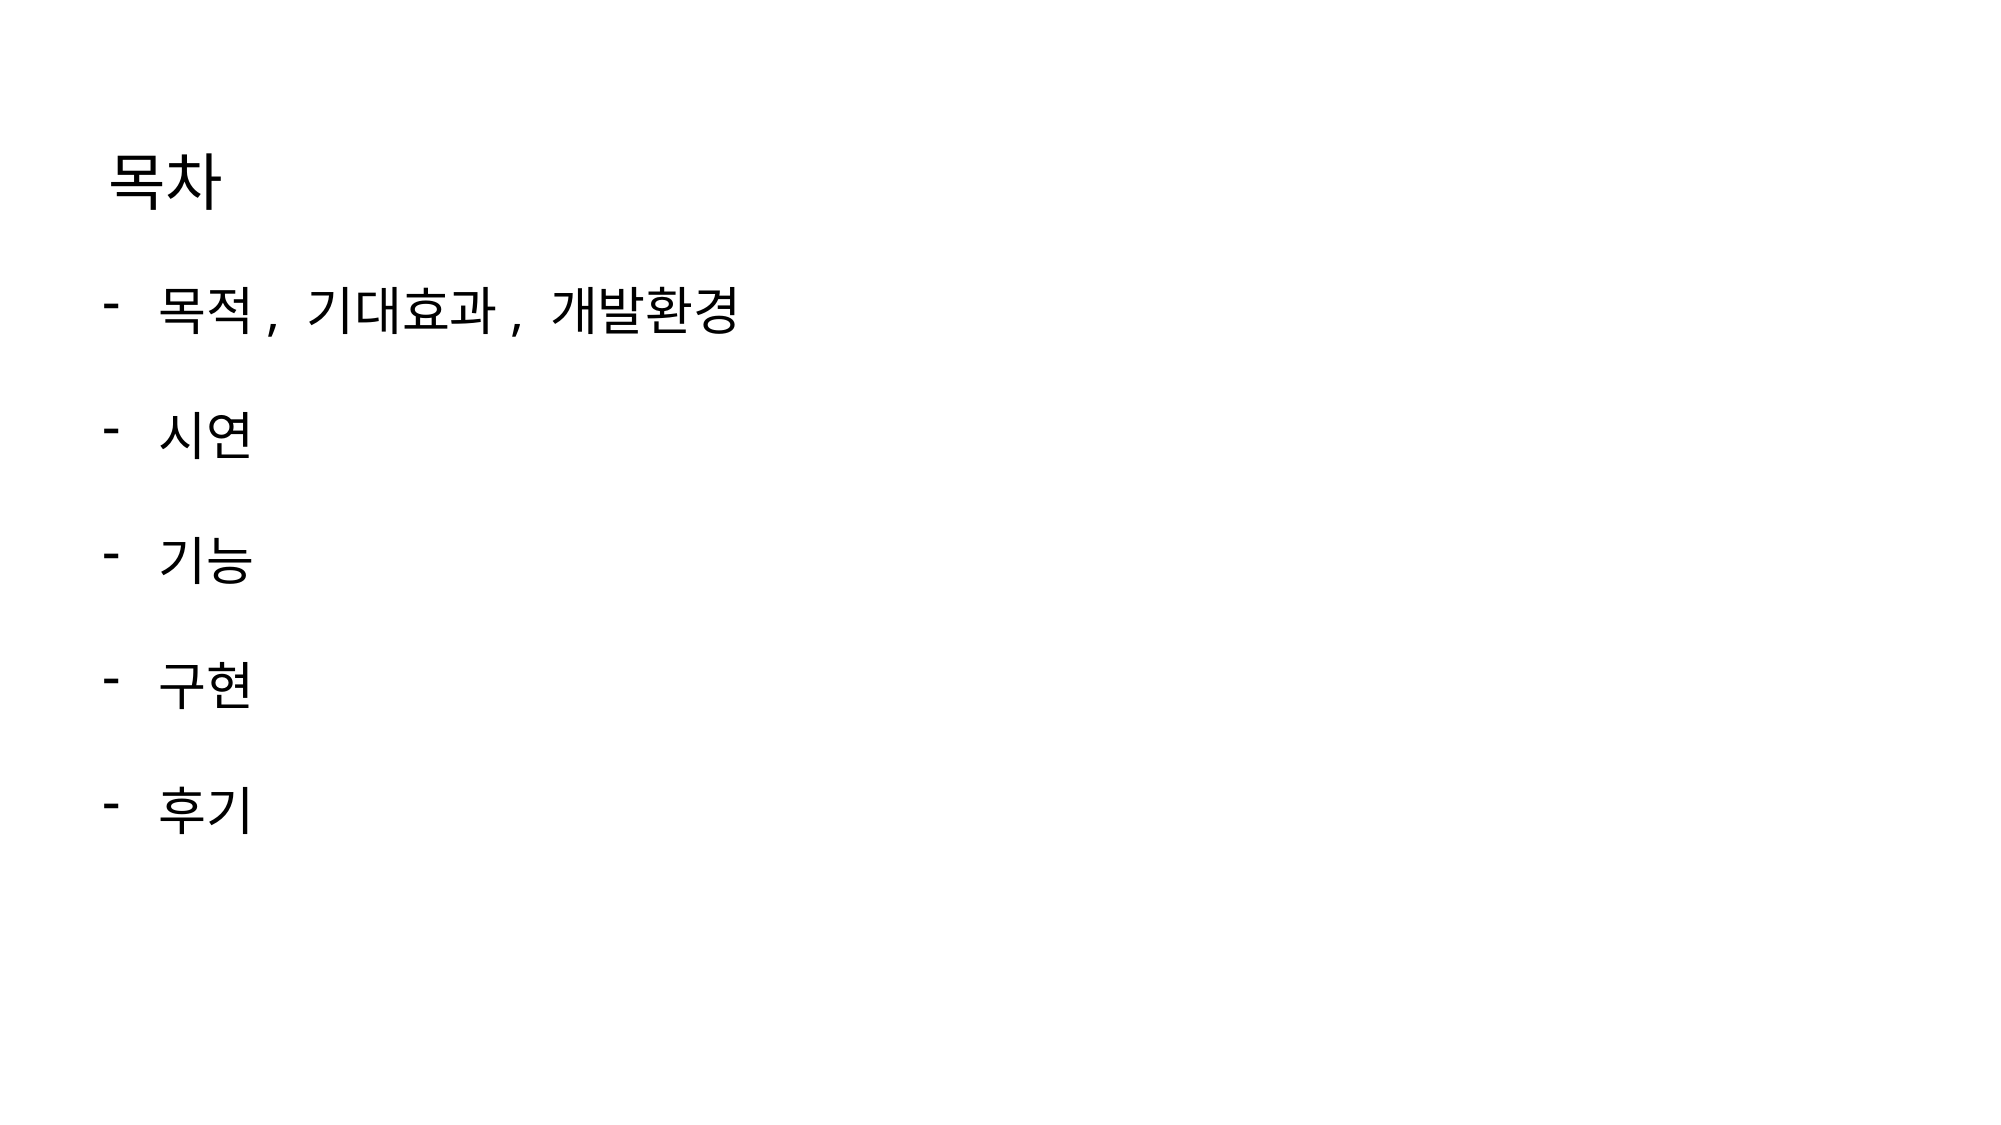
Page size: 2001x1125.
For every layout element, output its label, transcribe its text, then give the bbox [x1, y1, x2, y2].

text_box 목차 [93, 135, 239, 226]
text_box 목적, 기대효과, 개발환경 시연 기능 구현 후기 [87, 270, 1939, 848]
